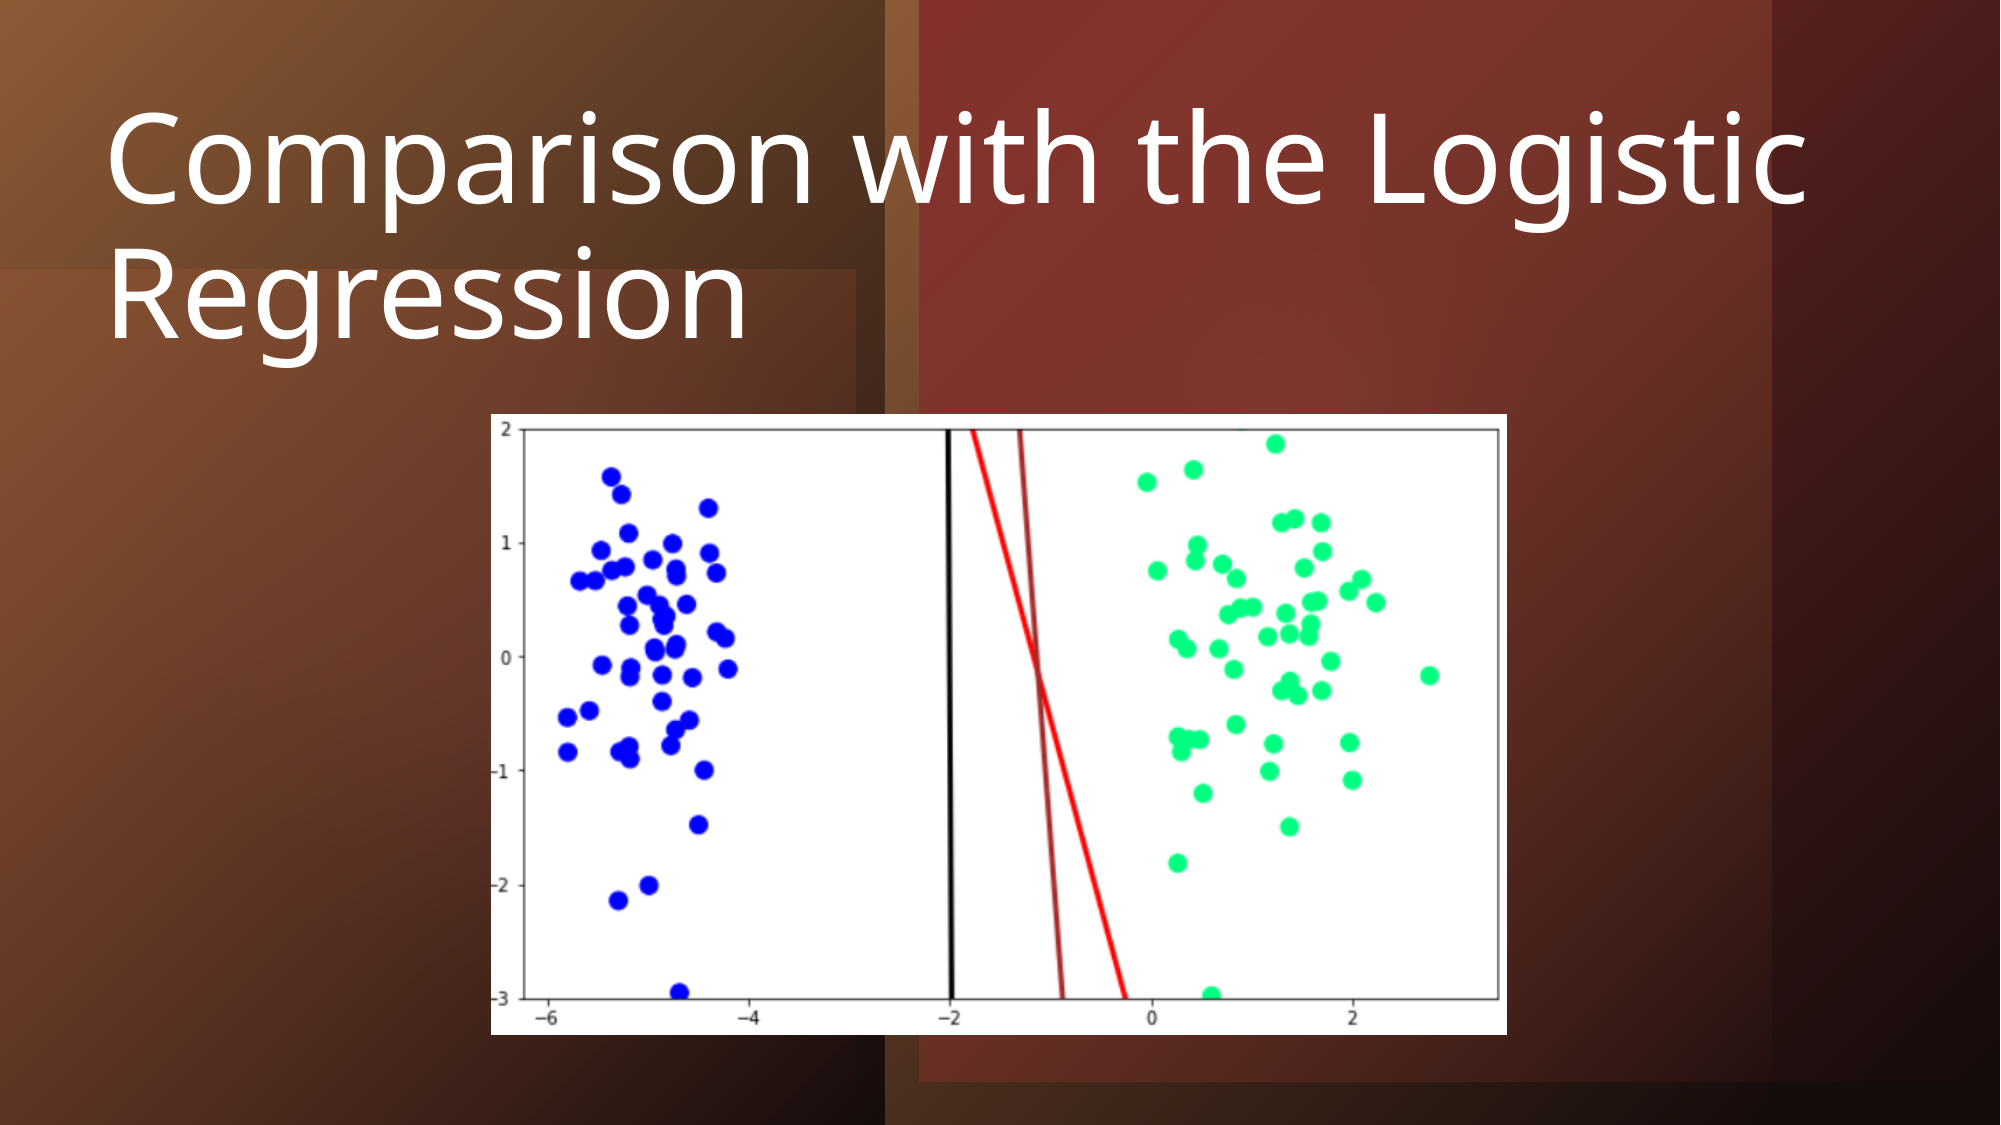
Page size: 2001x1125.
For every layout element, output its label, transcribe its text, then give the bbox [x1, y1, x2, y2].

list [491, 414, 1507, 1035]
title Comparison with the Logistic Regression [88, 88, 1910, 386]
